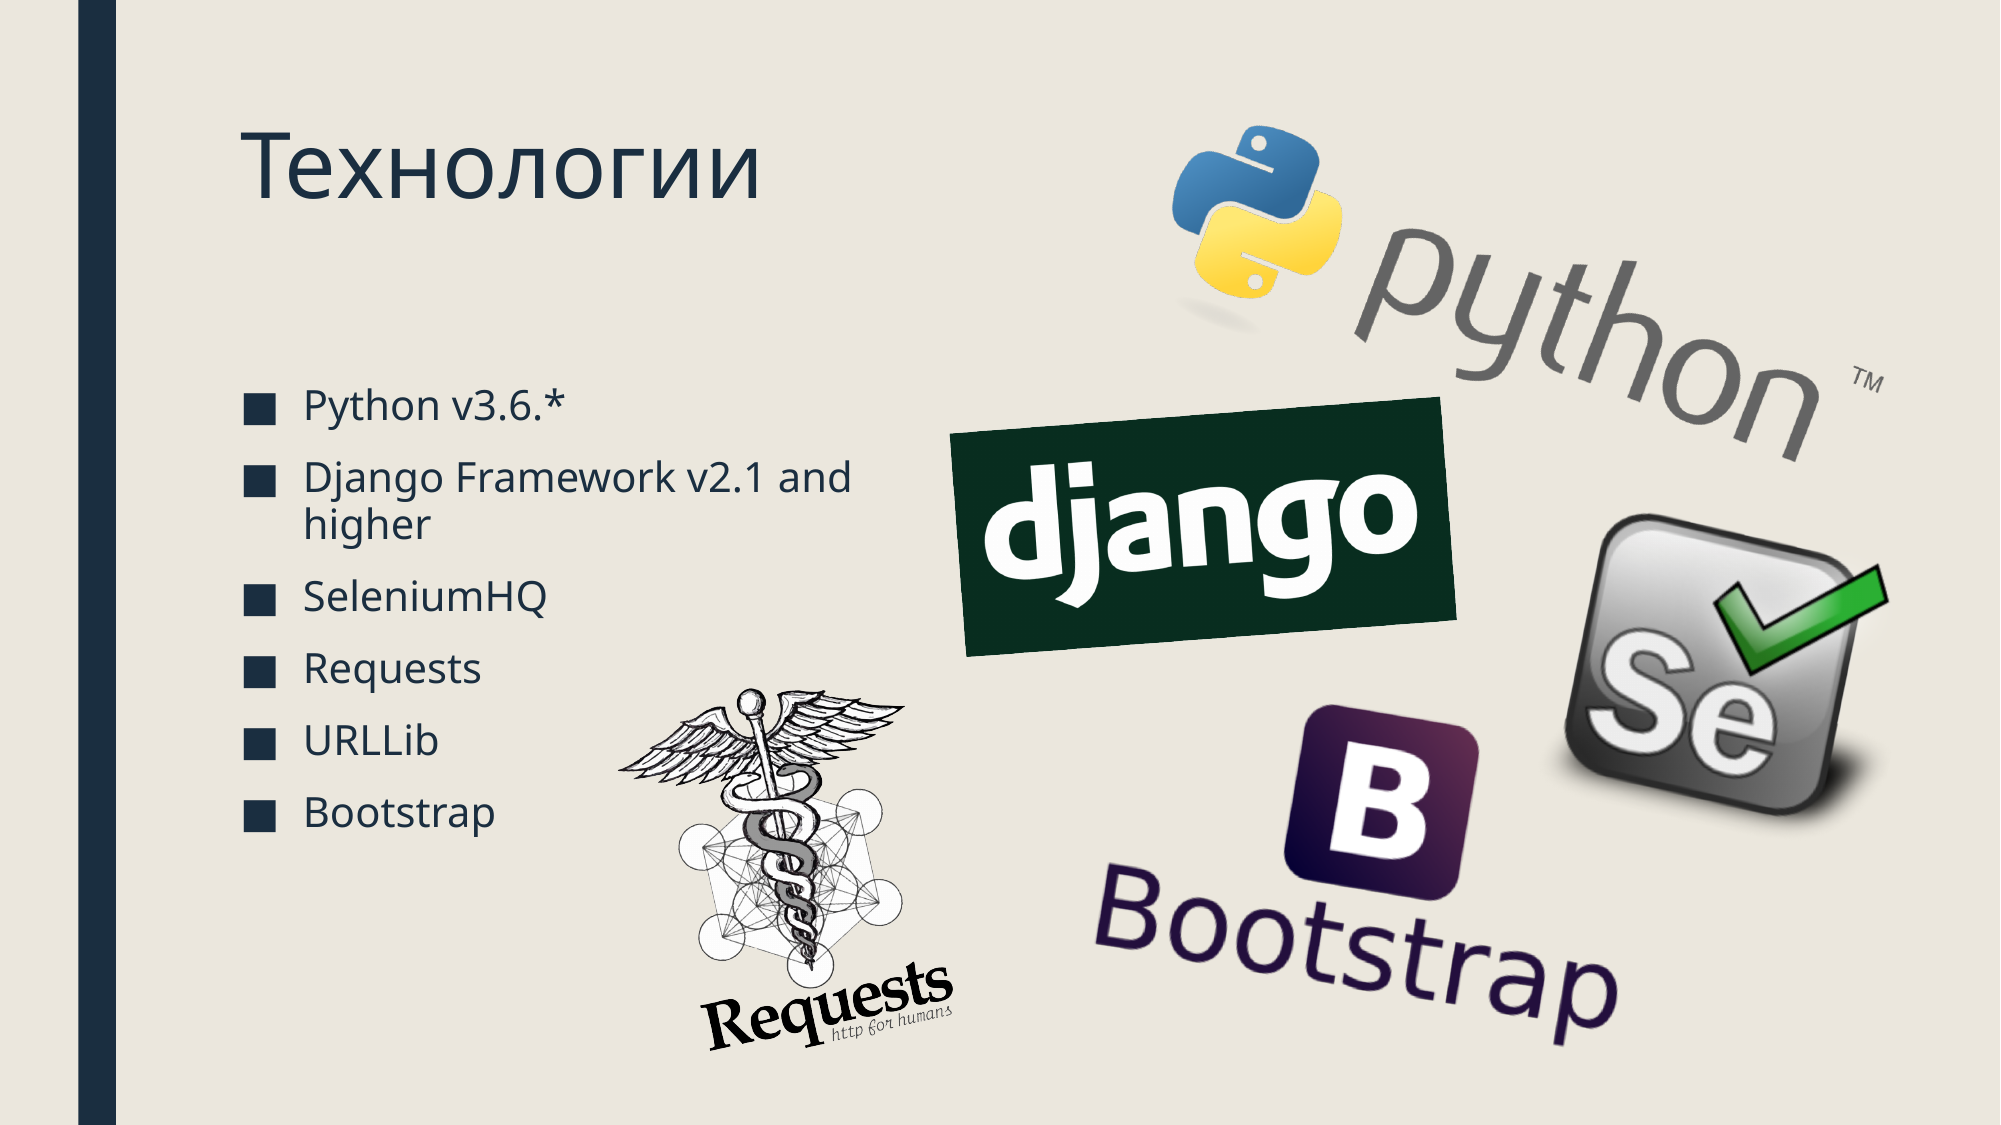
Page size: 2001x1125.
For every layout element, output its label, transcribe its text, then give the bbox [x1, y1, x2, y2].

list Python v3.6.* Django Framework v2.1 and higher SeleniumHQ Requests URLLib Bootstrap [225, 375, 938, 963]
title Технологии [225, 112, 1194, 357]
title Технологии [1264, 112, 1800, 215]
picture [950, 91, 1931, 1081]
picture [607, 657, 974, 1088]
